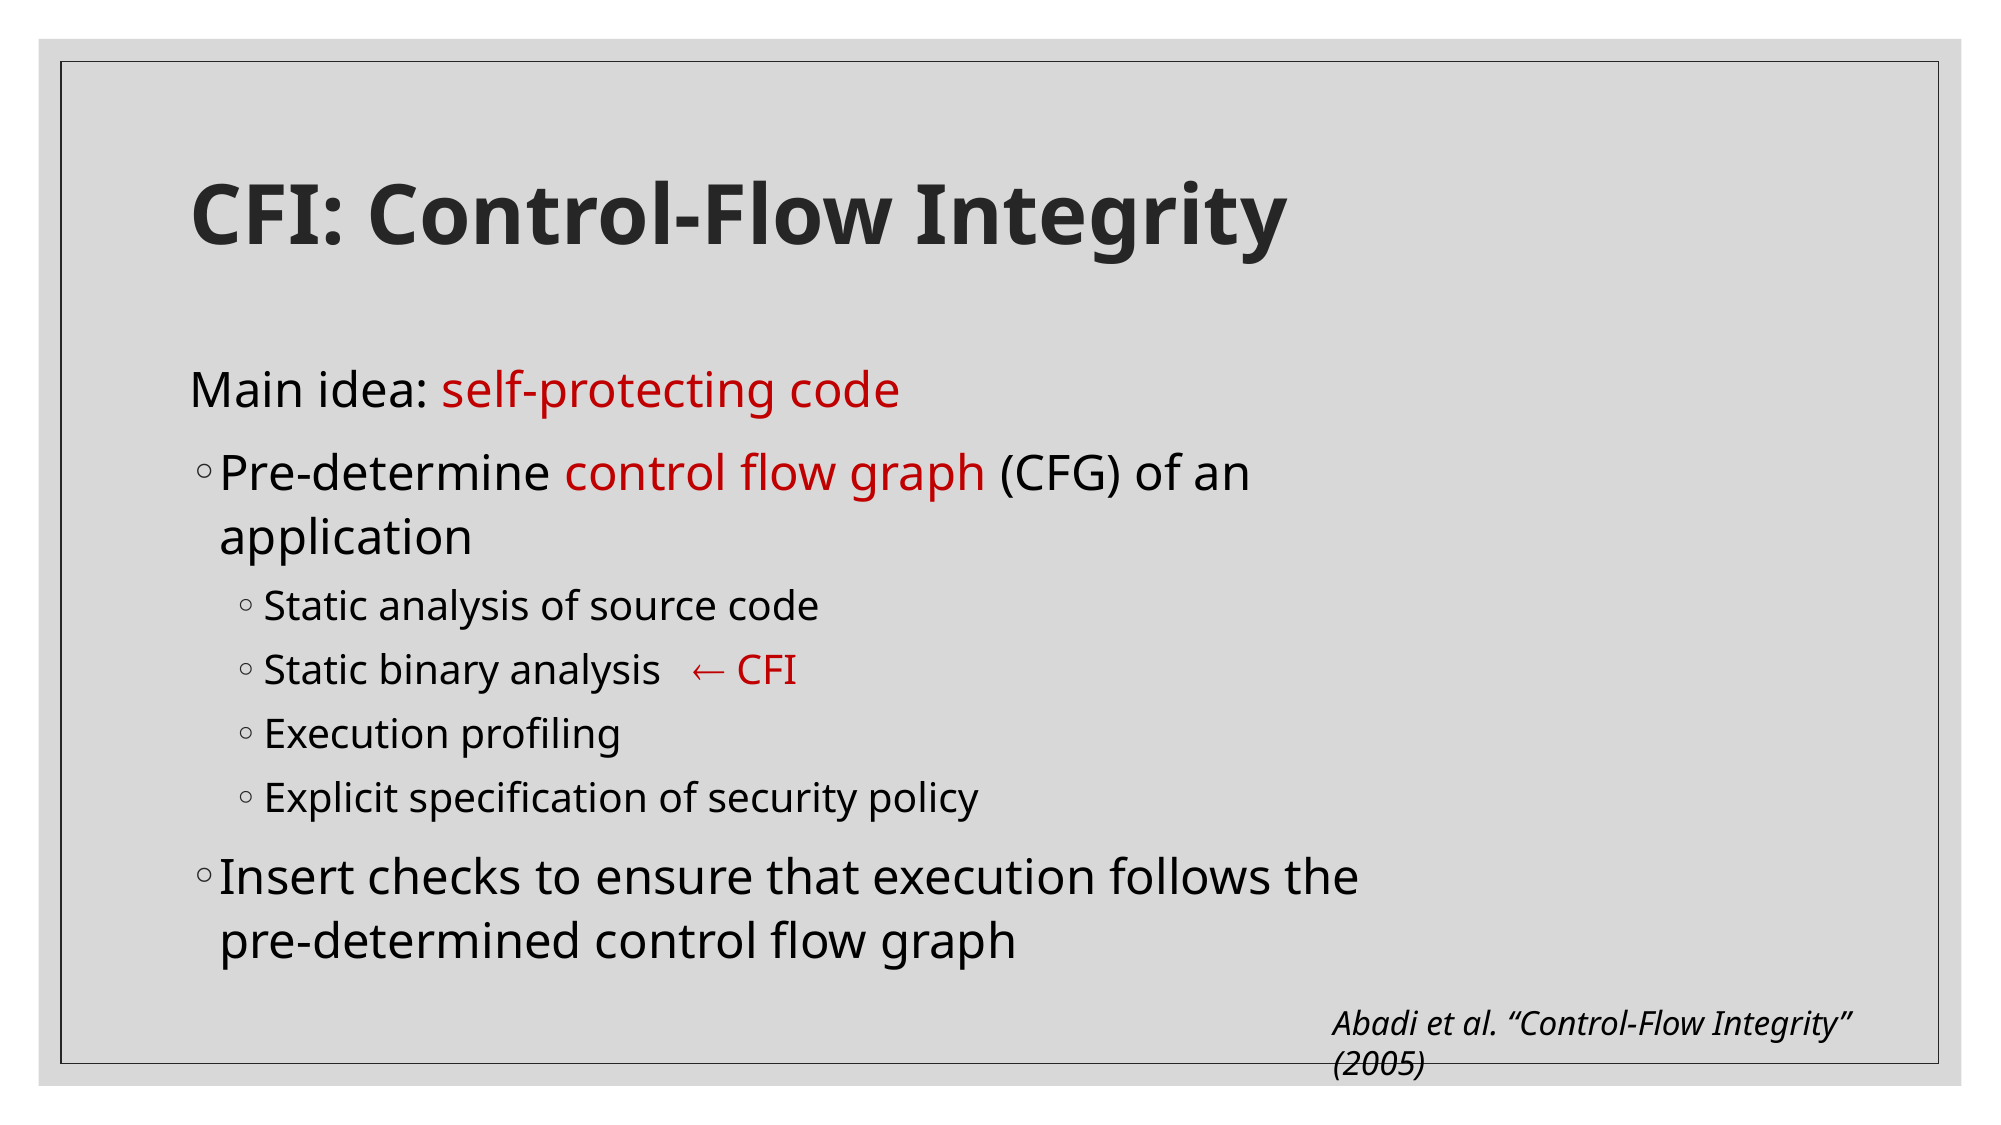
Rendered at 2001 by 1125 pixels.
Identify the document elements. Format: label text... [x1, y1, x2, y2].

title CFI: Control-Flow Integrity [174, 105, 1825, 331]
text_box Abadi et al. “Control-Flow Integrity” (2005) [1318, 995, 1945, 1090]
list Main idea: self-protecting code Pre-determine control flow graph (CFG) of an application Static analysis of source code Static binary analysis  CFI Execution profiling Explicit specification of security policy Insert checks to ensure that execution follows the pre-determined control flow graph [174, 345, 1447, 977]
